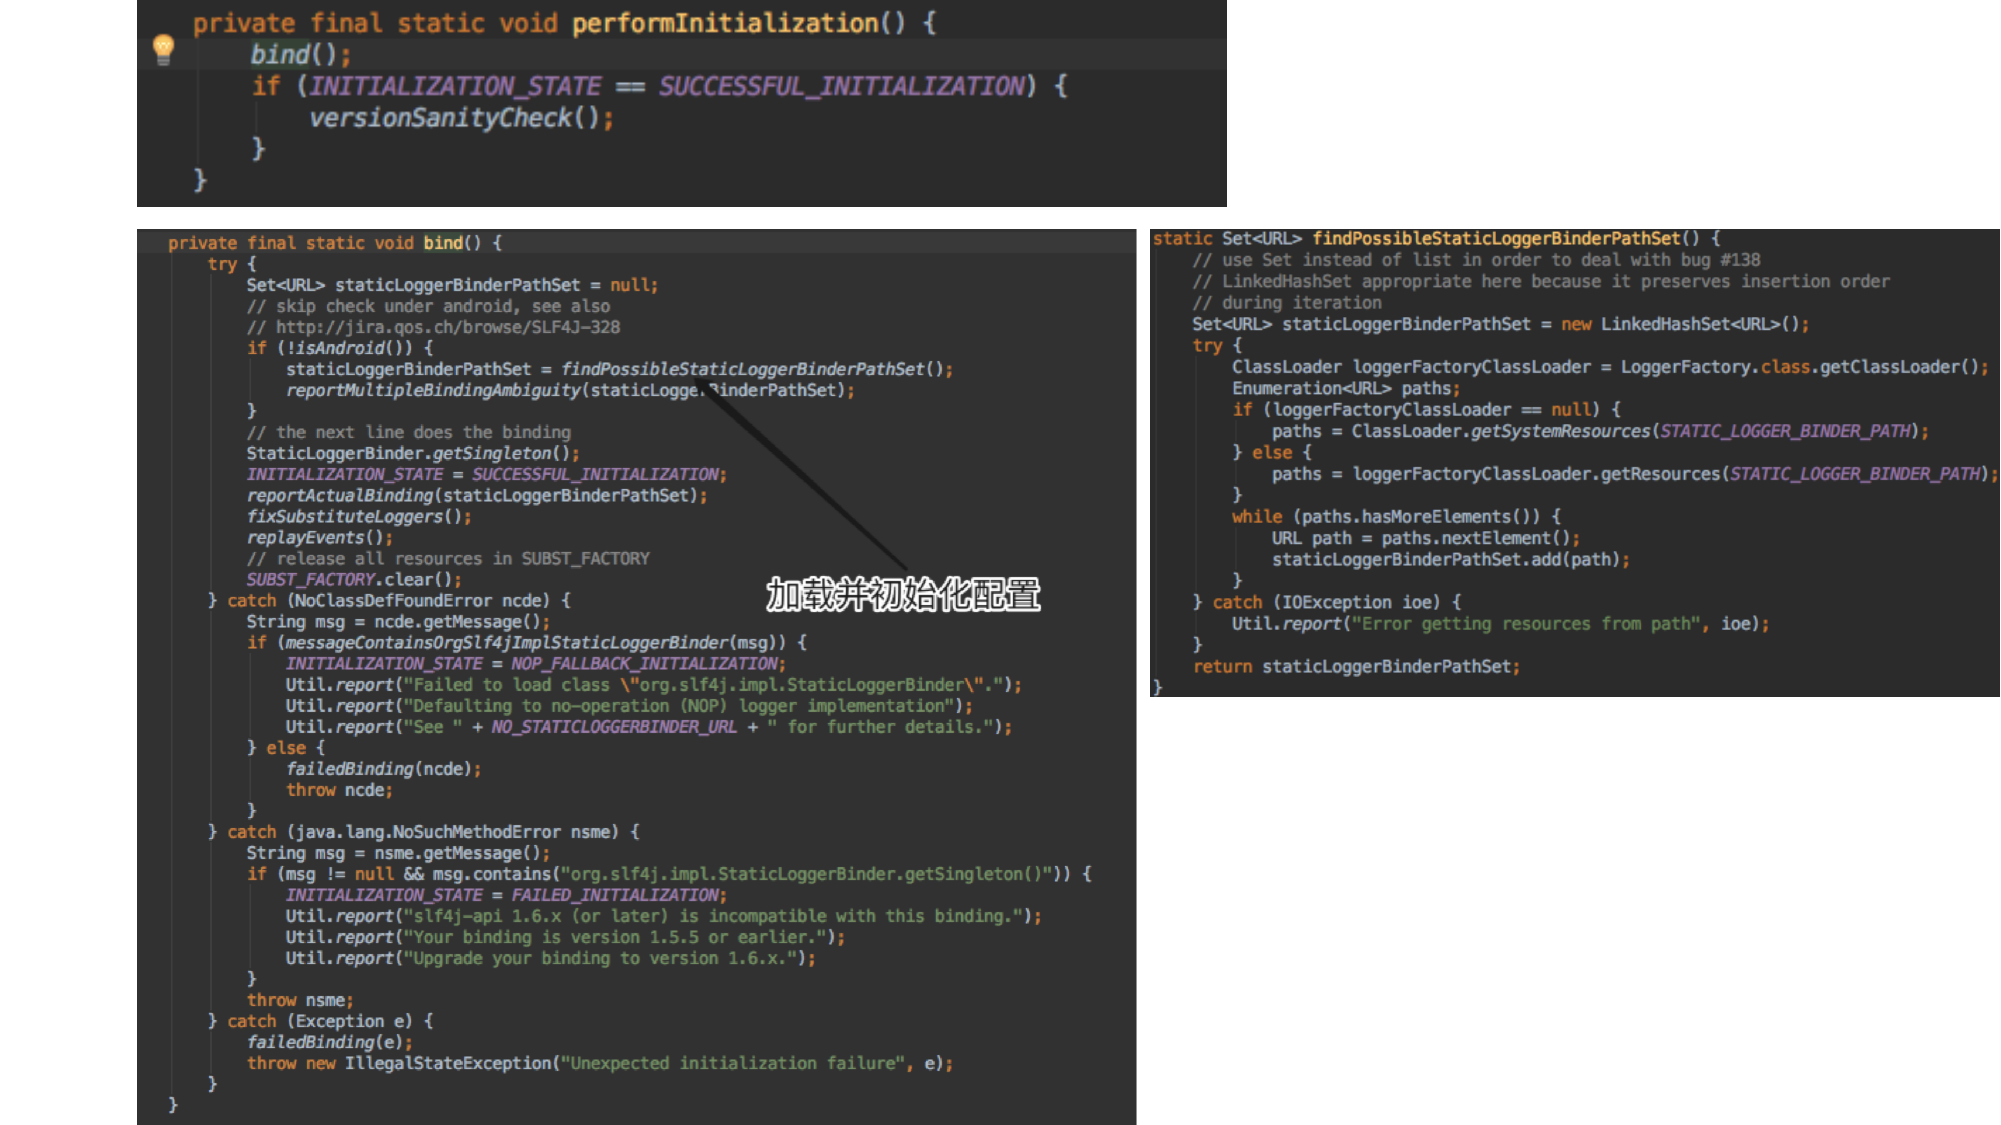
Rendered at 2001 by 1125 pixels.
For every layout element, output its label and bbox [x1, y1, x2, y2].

picture [137, 0, 1227, 207]
picture [137, 229, 1137, 1125]
picture [1150, 229, 2000, 697]
